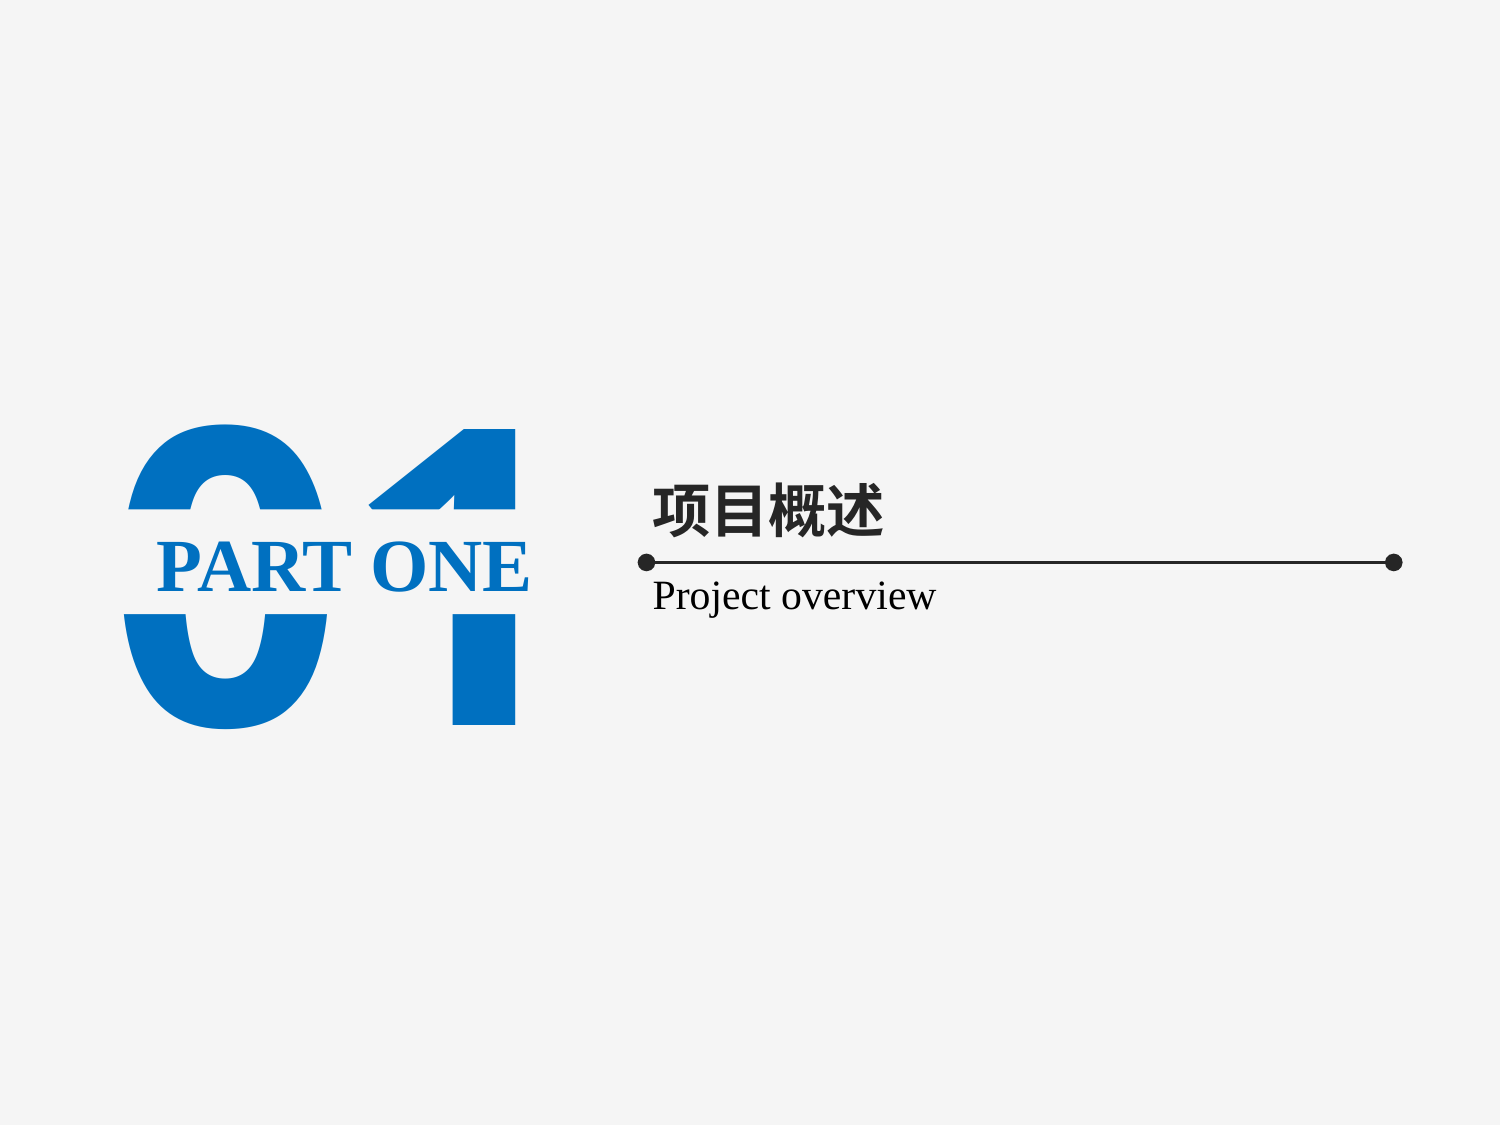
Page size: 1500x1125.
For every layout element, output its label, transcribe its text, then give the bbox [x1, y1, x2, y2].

text_box PART ONE [79, 509, 610, 615]
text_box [637, 553, 1403, 572]
text_box 01 [0, 303, 690, 816]
text_box Project overview [637, 572, 1400, 626]
text_box 项目概述 [637, 466, 1403, 552]
